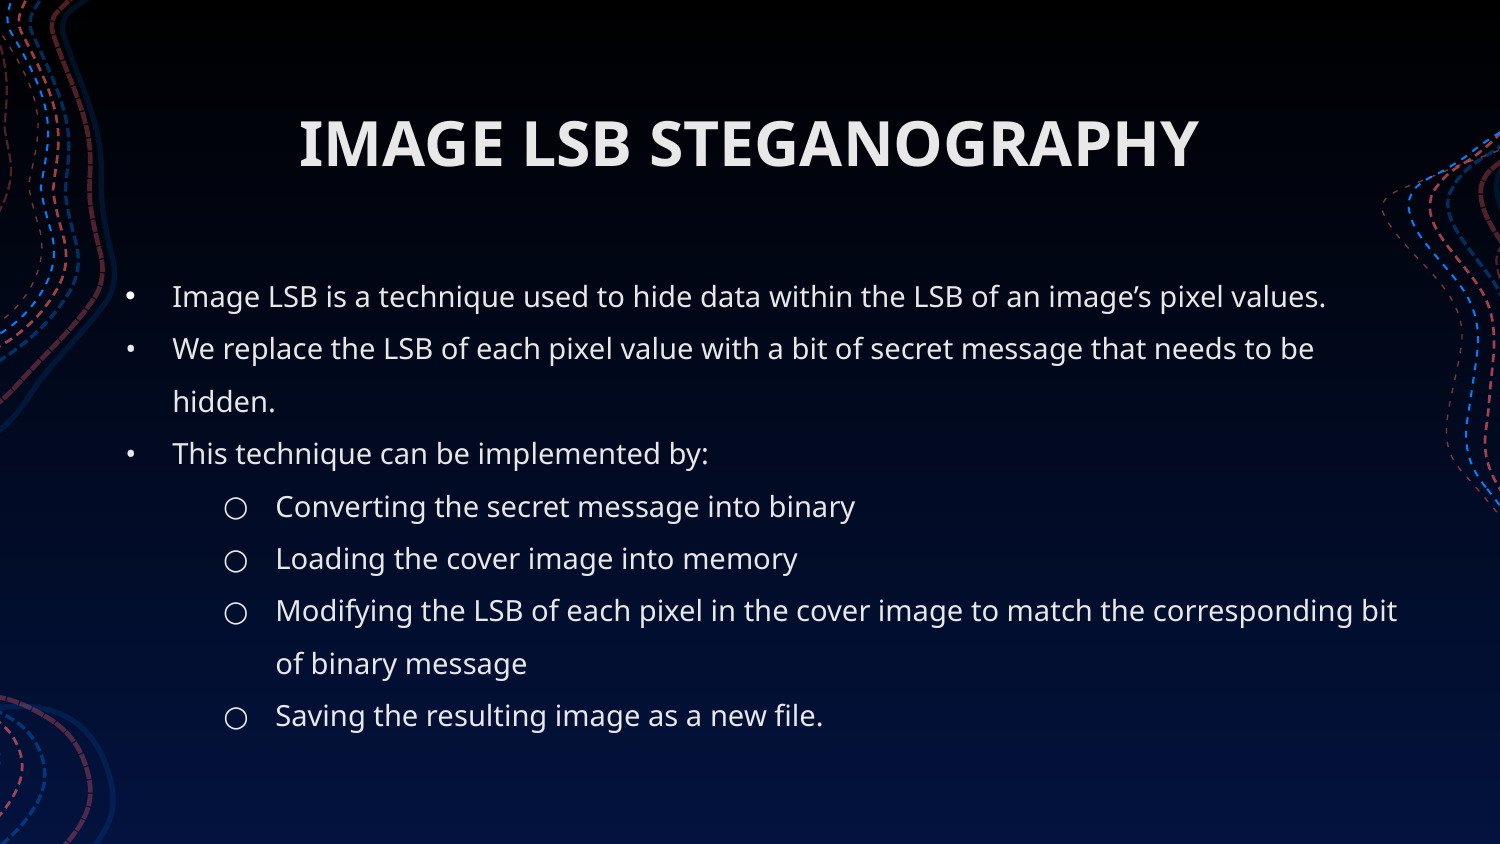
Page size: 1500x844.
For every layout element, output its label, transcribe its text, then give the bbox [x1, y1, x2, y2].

title IMAGE LSB STEGANOGRAPHY [118, 88, 1382, 192]
text_box Image LSB is a technique used to hide data within the LSB of an image’s pixel values. We replace the LSB of each pixel value with a bit of secret message that needs to be hidden. This technique can be implemented by: Converting the secret message into binary Loading the cover image into memory Modifying the LSB of each pixel in the cover image to match the corresponding bit of binary message Saving the resulting image as a new file. [110, 252, 1423, 676]
